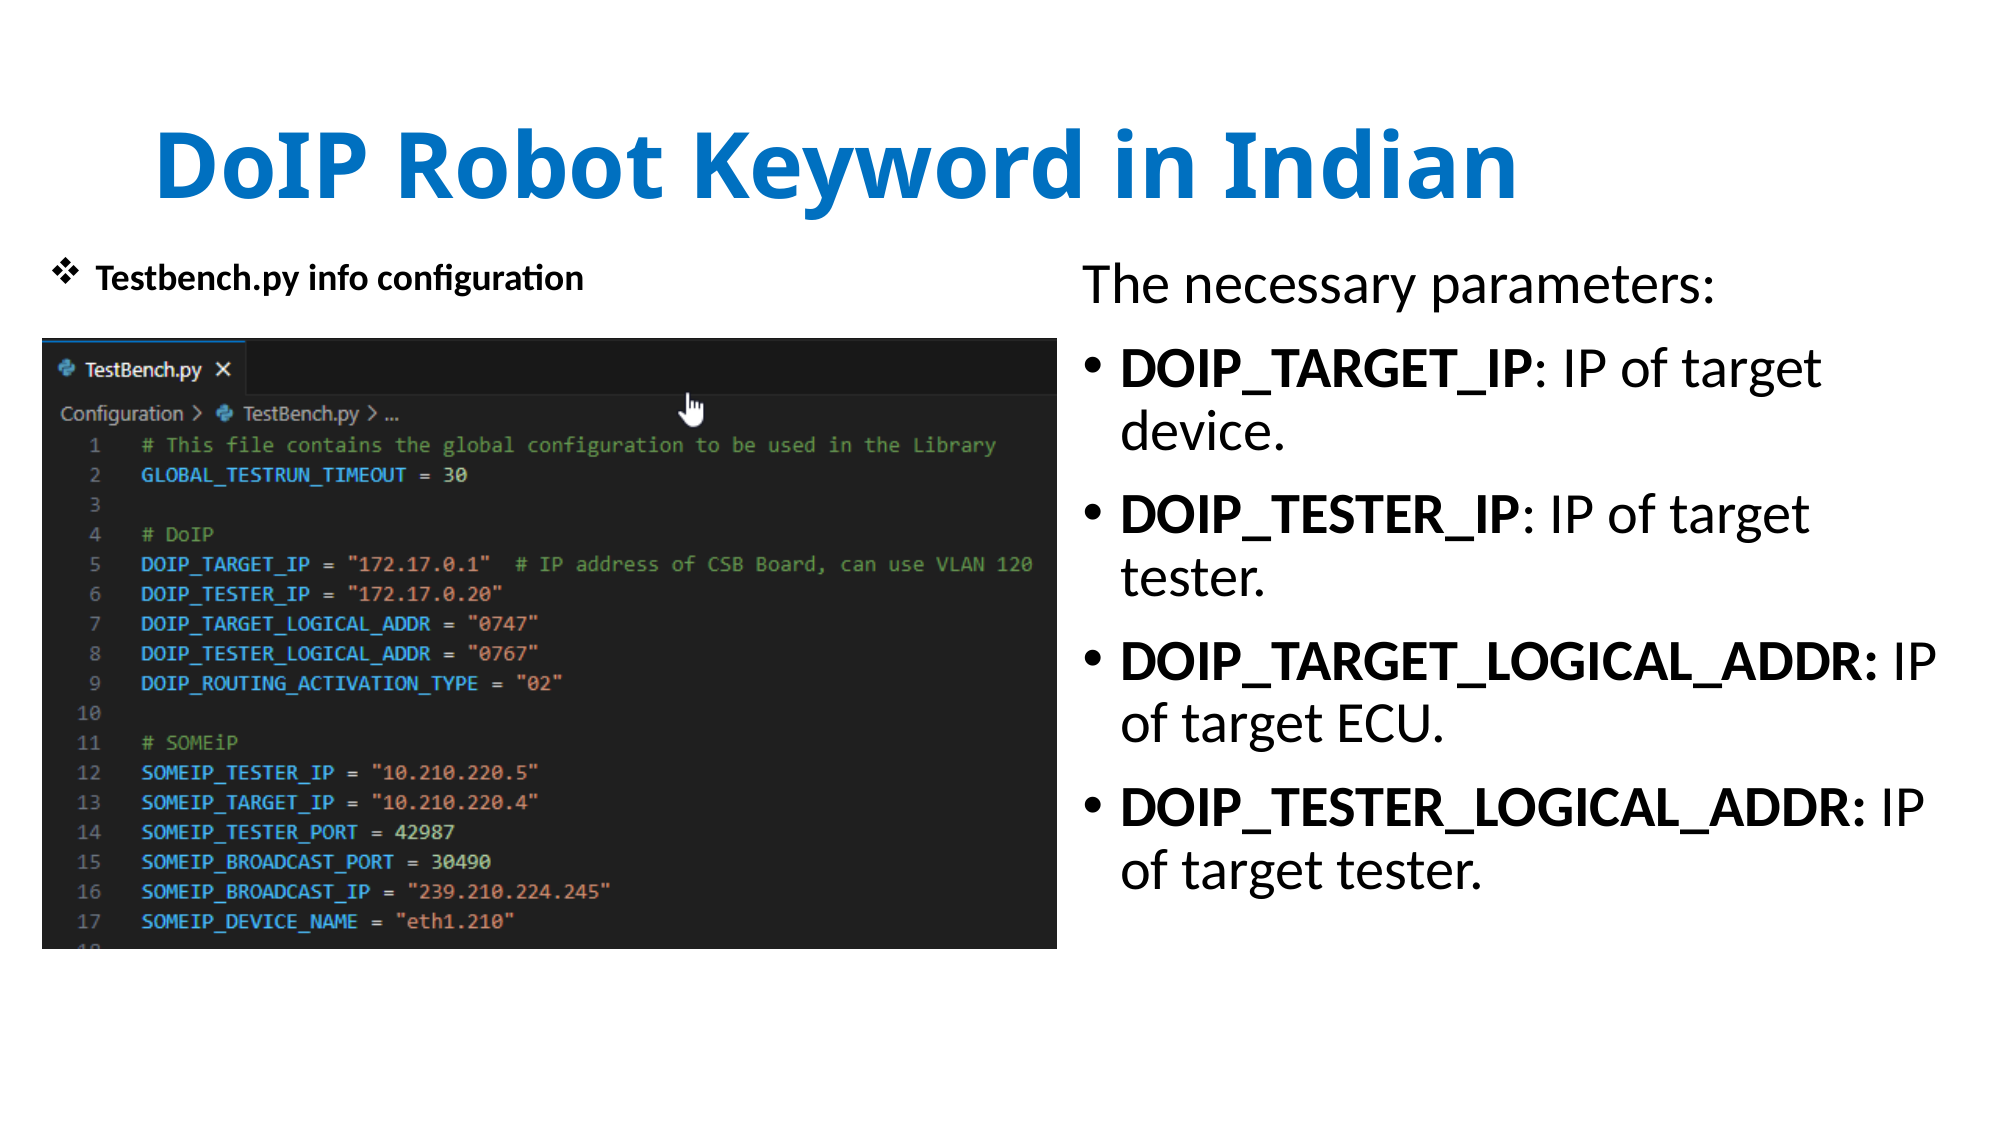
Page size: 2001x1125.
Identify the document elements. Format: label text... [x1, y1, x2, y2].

list The necessary parameters: DOIP_TARGET_IP: IP of target device. DOIP_TESTER_IP: IP of target tester. DOIP_TARGET_LOGICAL_ADDR: IP of target ECU. DOIP_TESTER_LOGICAL_ADDR: IP of target tester. [1067, 245, 1967, 1092]
text_box Testbench.py info configuration [33, 245, 827, 306]
title DoIP Robot Keyword in Indian [137, 59, 1863, 278]
picture [42, 338, 1057, 949]
